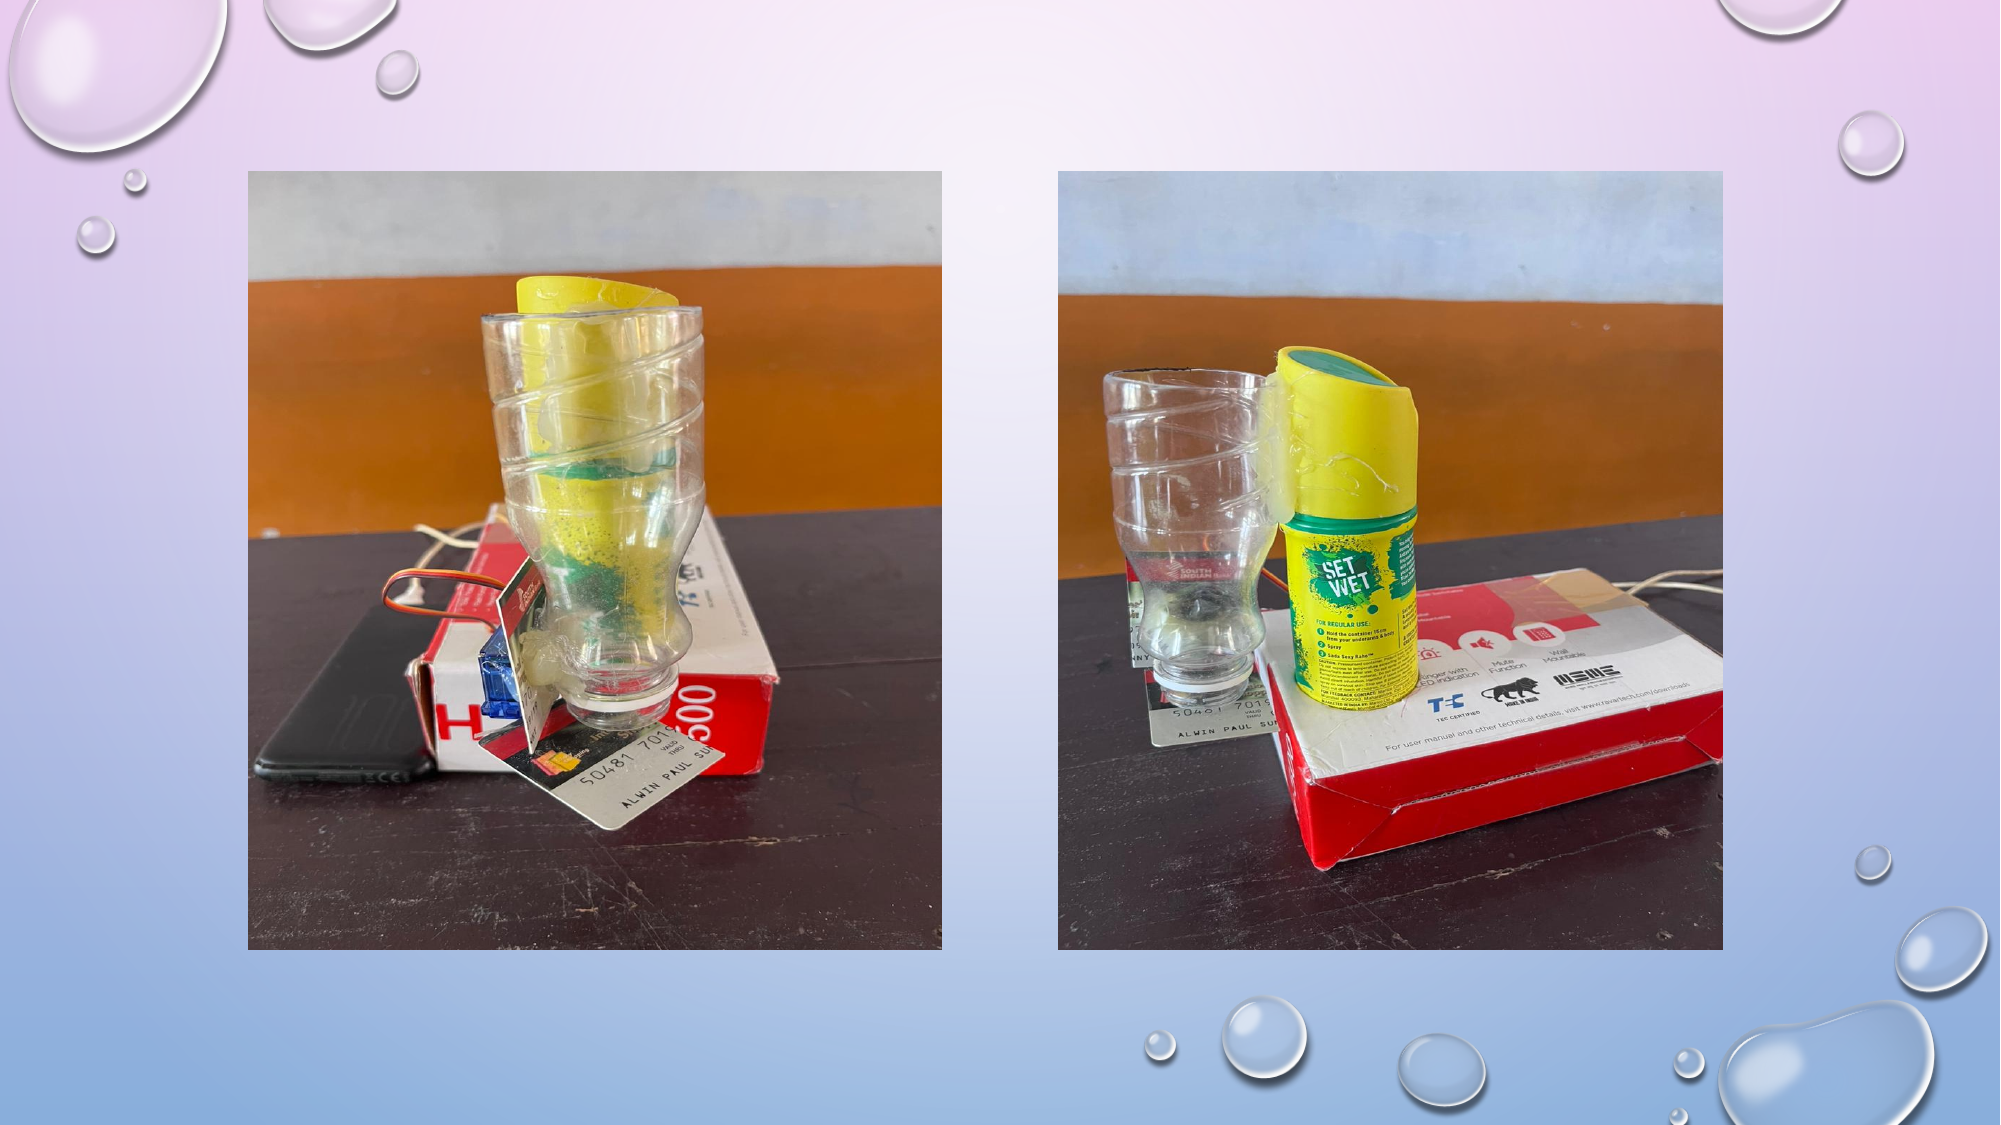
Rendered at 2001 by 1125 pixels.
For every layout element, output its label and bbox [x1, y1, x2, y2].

list [248, 171, 943, 951]
picture [0, 0, 2000, 1125]
list [1057, 171, 1723, 951]
